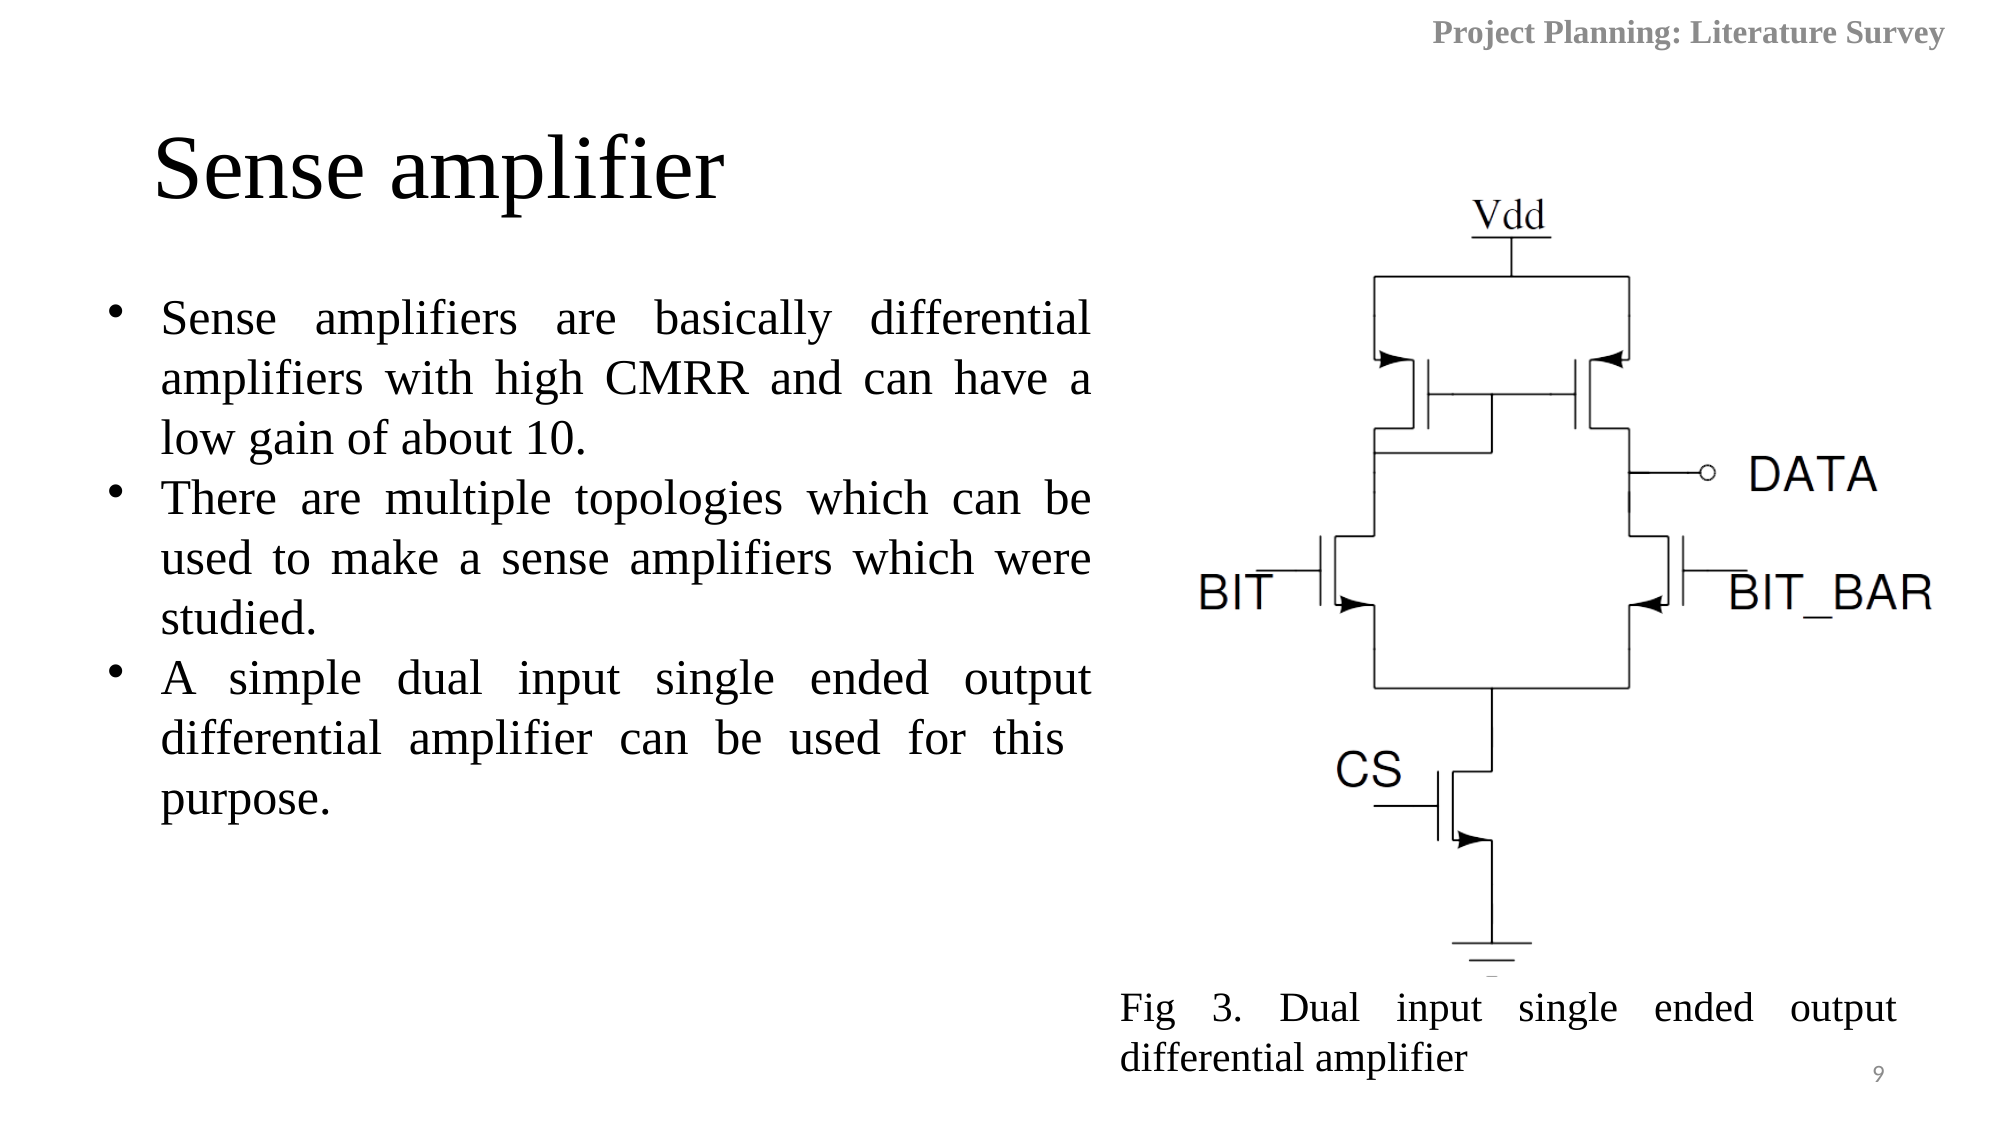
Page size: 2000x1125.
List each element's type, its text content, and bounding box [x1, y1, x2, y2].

picture [1190, 194, 1935, 978]
slide_number 9 [1433, 1042, 1900, 1103]
text_box Sense amplifiers are basically differential amplifiers with high CMRR and can have a low gain of about 10. There are multiple topologies which can be used to make a sense amplifiers which were studied. A simple dual input single ended output differential amplifier can be used for this purpose. [75, 277, 1108, 983]
text_box Fig 3. Dual input single ended output differential amplifier [1105, 972, 1913, 1099]
text_box Sense amplifier [137, 59, 1863, 278]
footer Project Planning: Literature Survey [1327, 0, 1962, 60]
